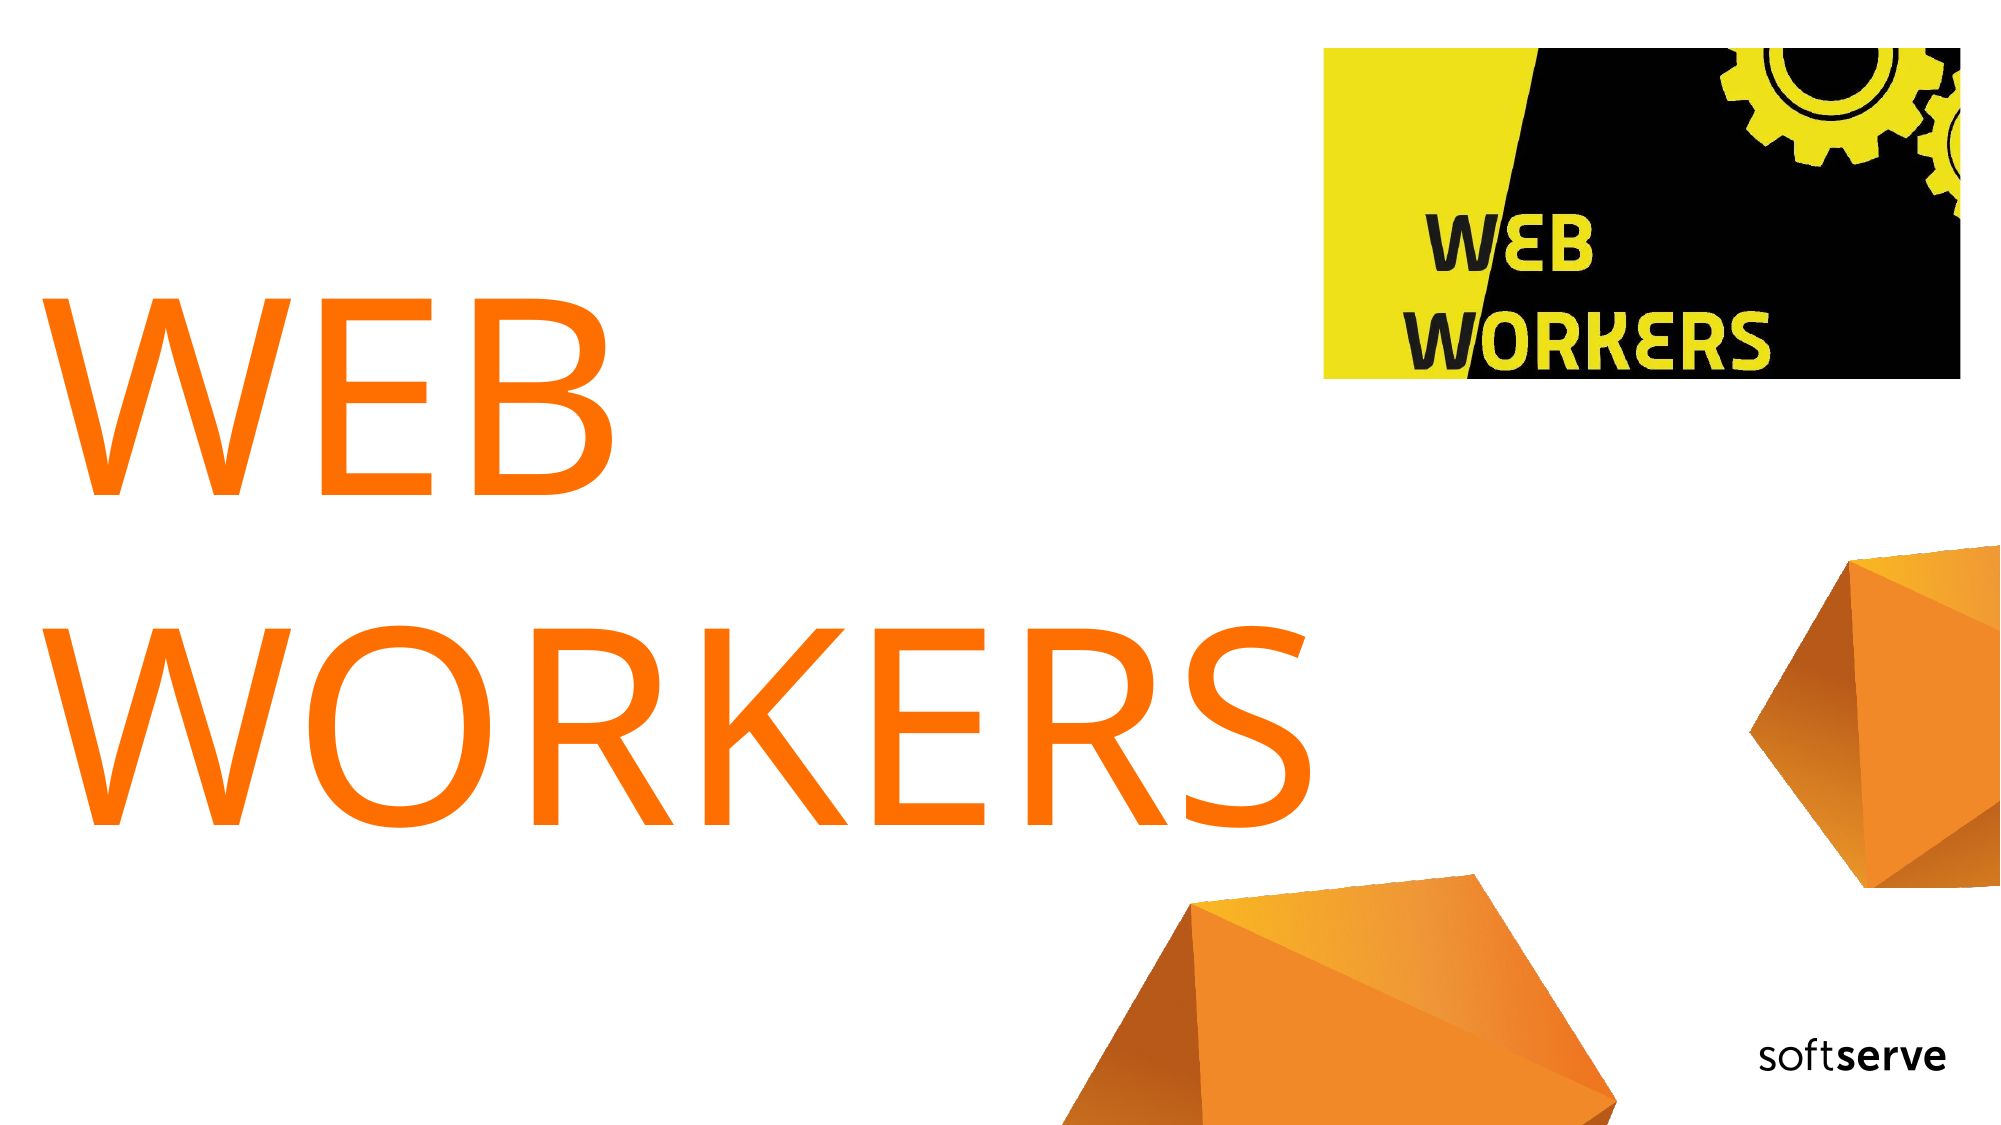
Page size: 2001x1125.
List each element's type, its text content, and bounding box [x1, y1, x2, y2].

title Web workers [39, 213, 1782, 801]
picture [1749, 540, 2000, 888]
picture [1323, 48, 1961, 379]
picture [1056, 874, 1617, 1125]
picture [1759, 1038, 1946, 1071]
